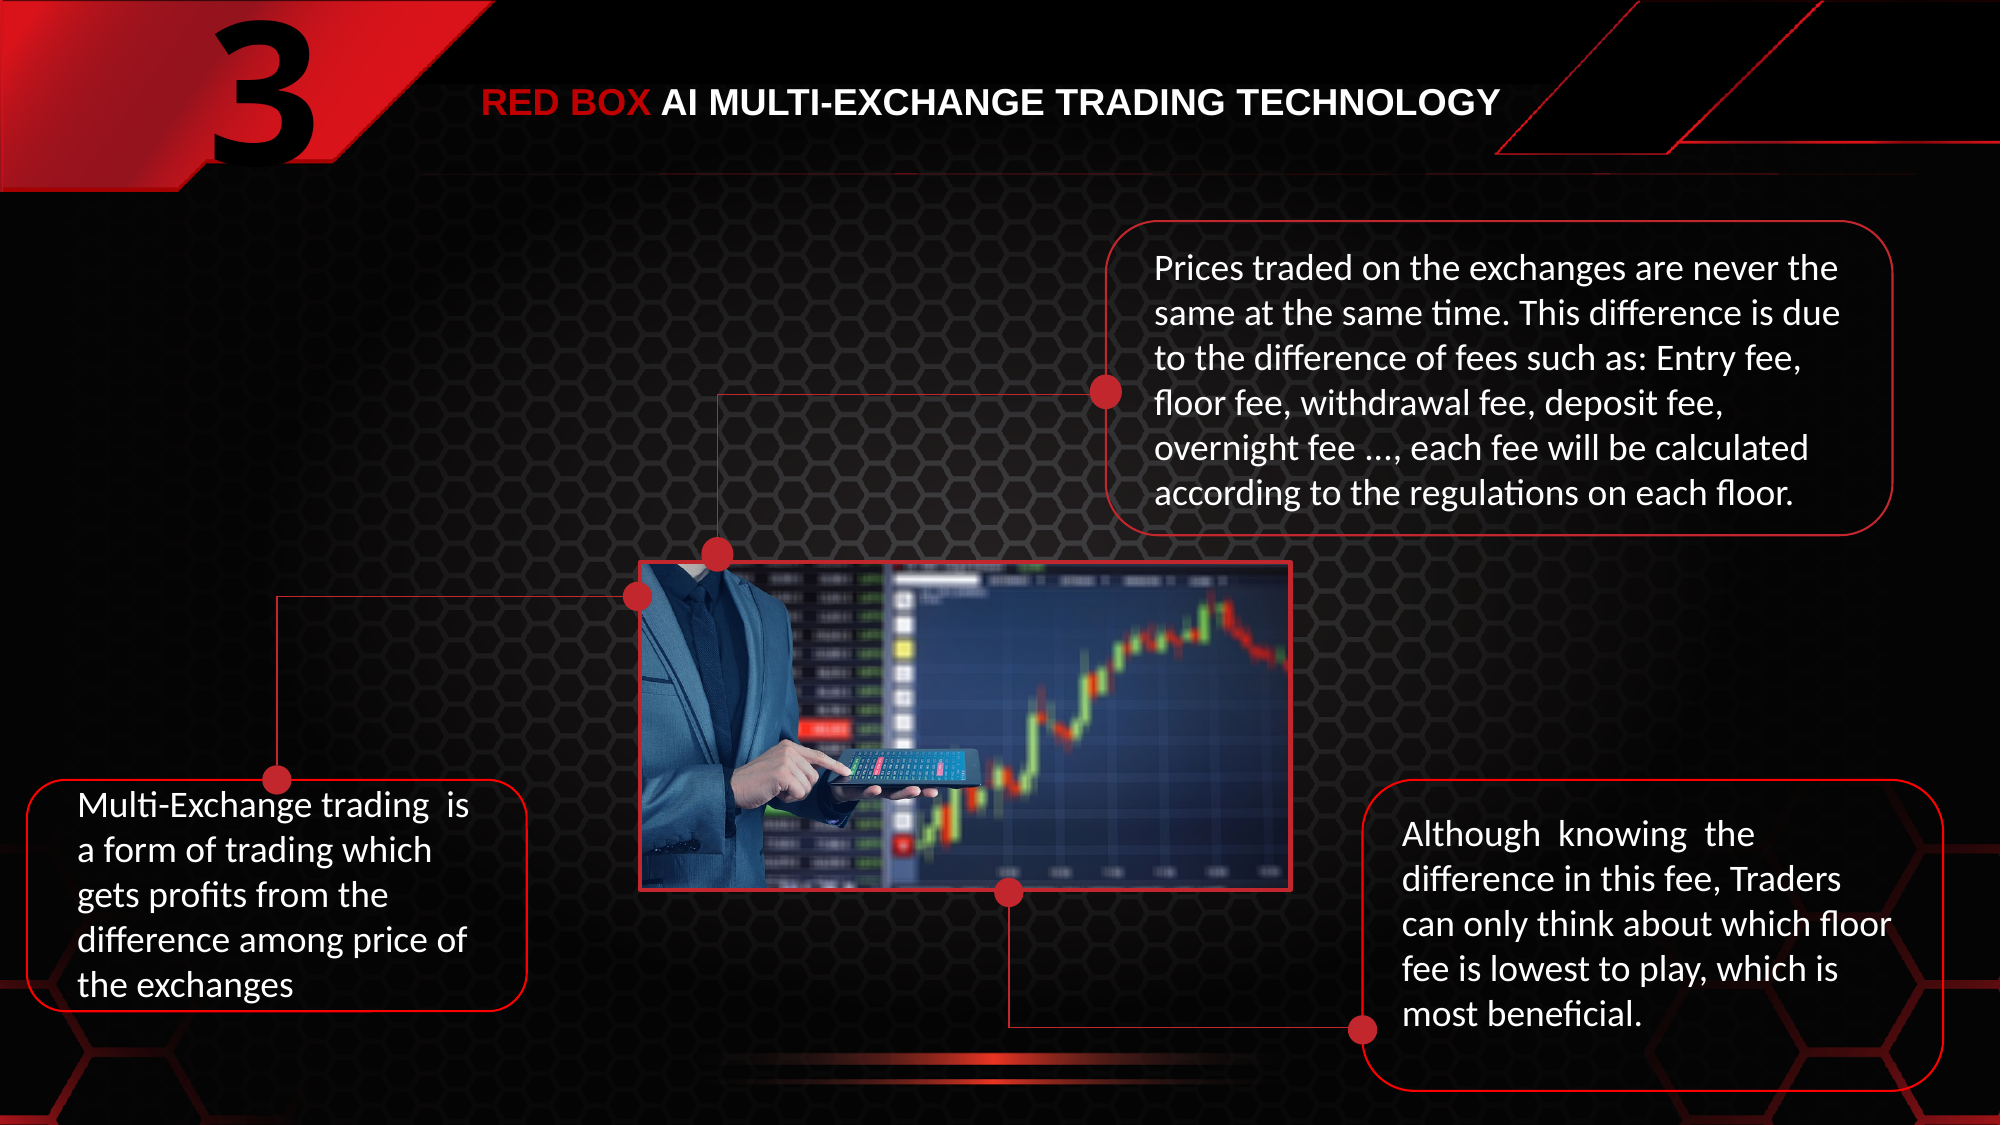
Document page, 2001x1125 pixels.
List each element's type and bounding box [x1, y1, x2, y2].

text_box [1362, 779, 1946, 1092]
picture [0, 0, 2000, 1125]
text_box [26, 779, 527, 1012]
text_box [276, 596, 627, 766]
text_box [993, 877, 1378, 1045]
text_box [701, 374, 1123, 572]
